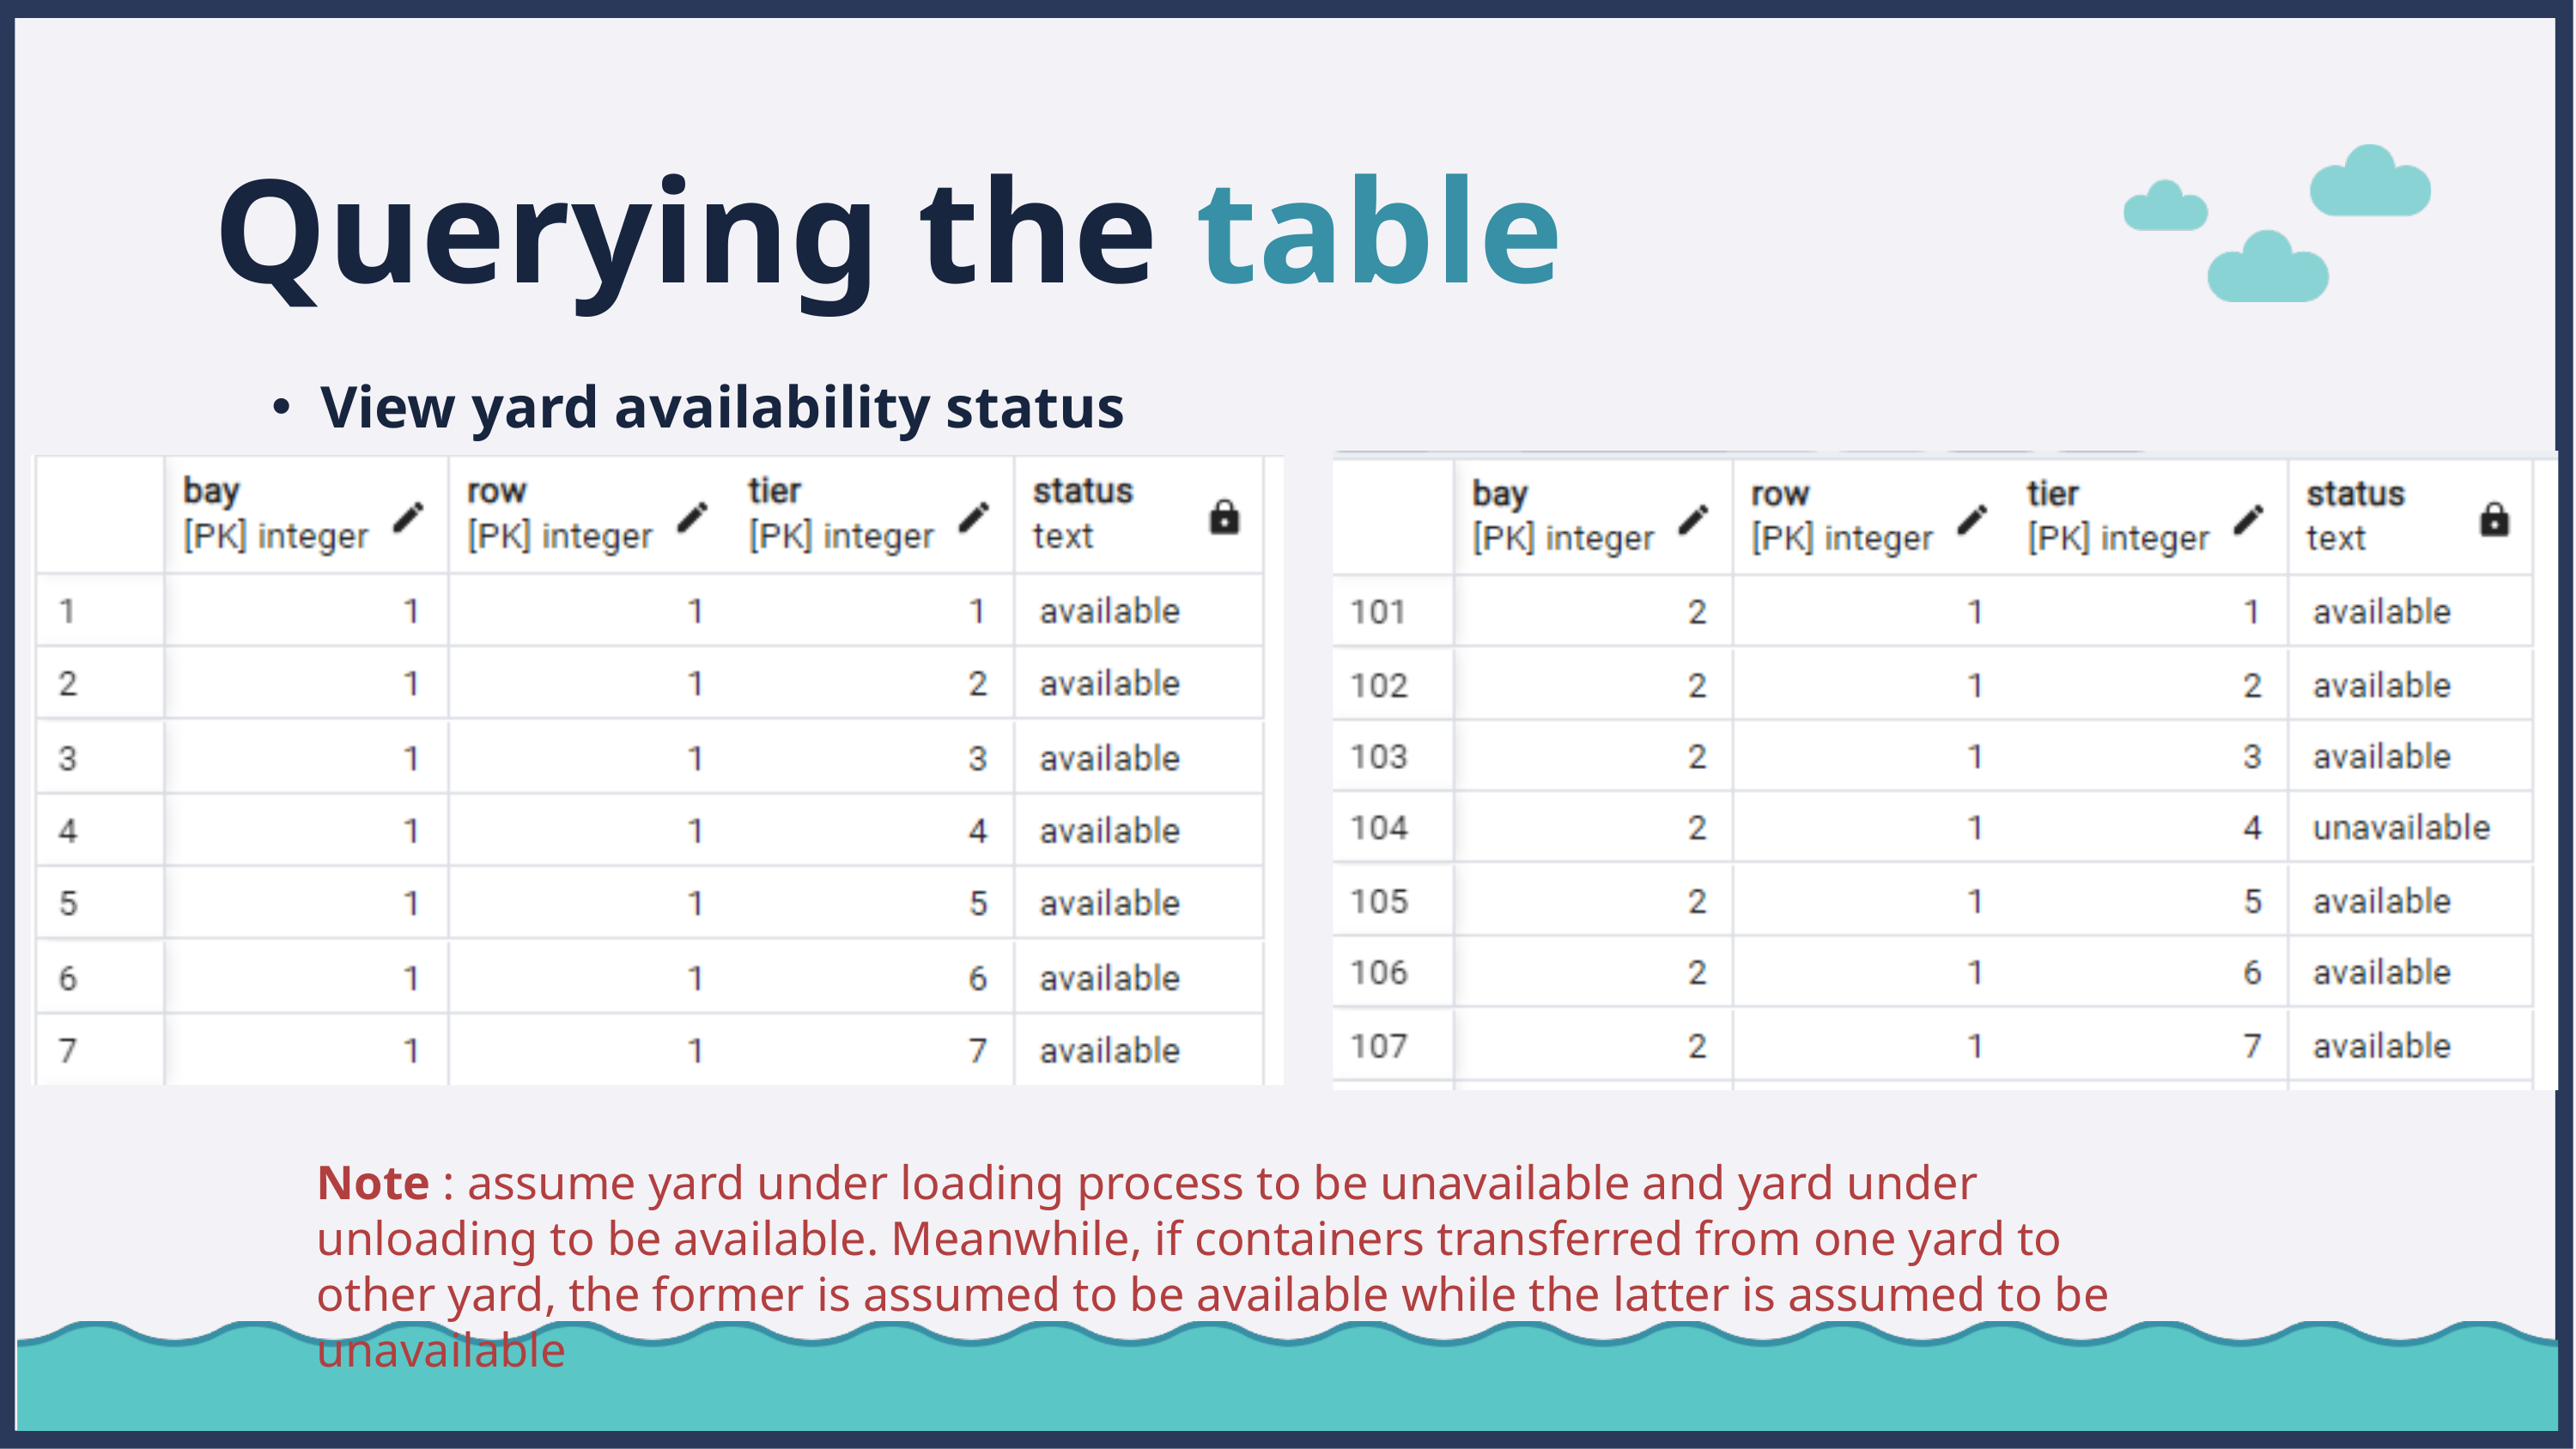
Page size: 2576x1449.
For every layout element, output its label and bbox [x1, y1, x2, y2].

text_box [0, 0, 2573, 1449]
